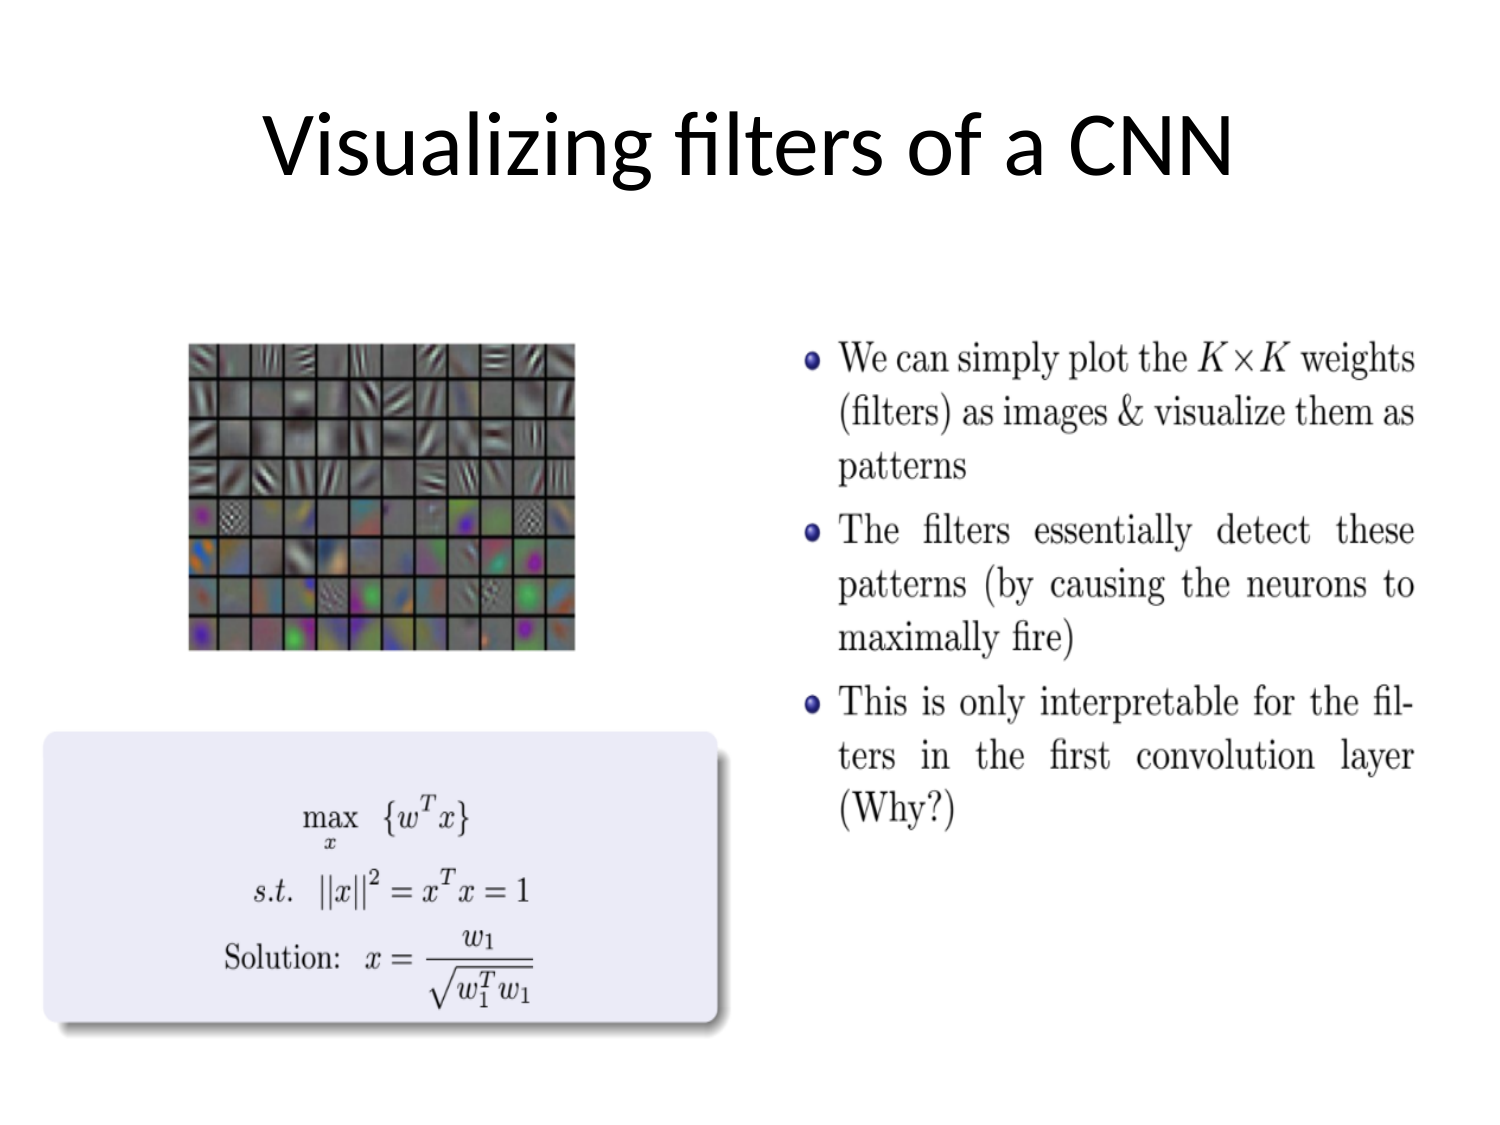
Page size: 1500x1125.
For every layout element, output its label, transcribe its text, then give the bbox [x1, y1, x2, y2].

picture [29, 326, 1451, 1059]
title Visualizing filters of a CNN [75, 45, 1425, 233]
